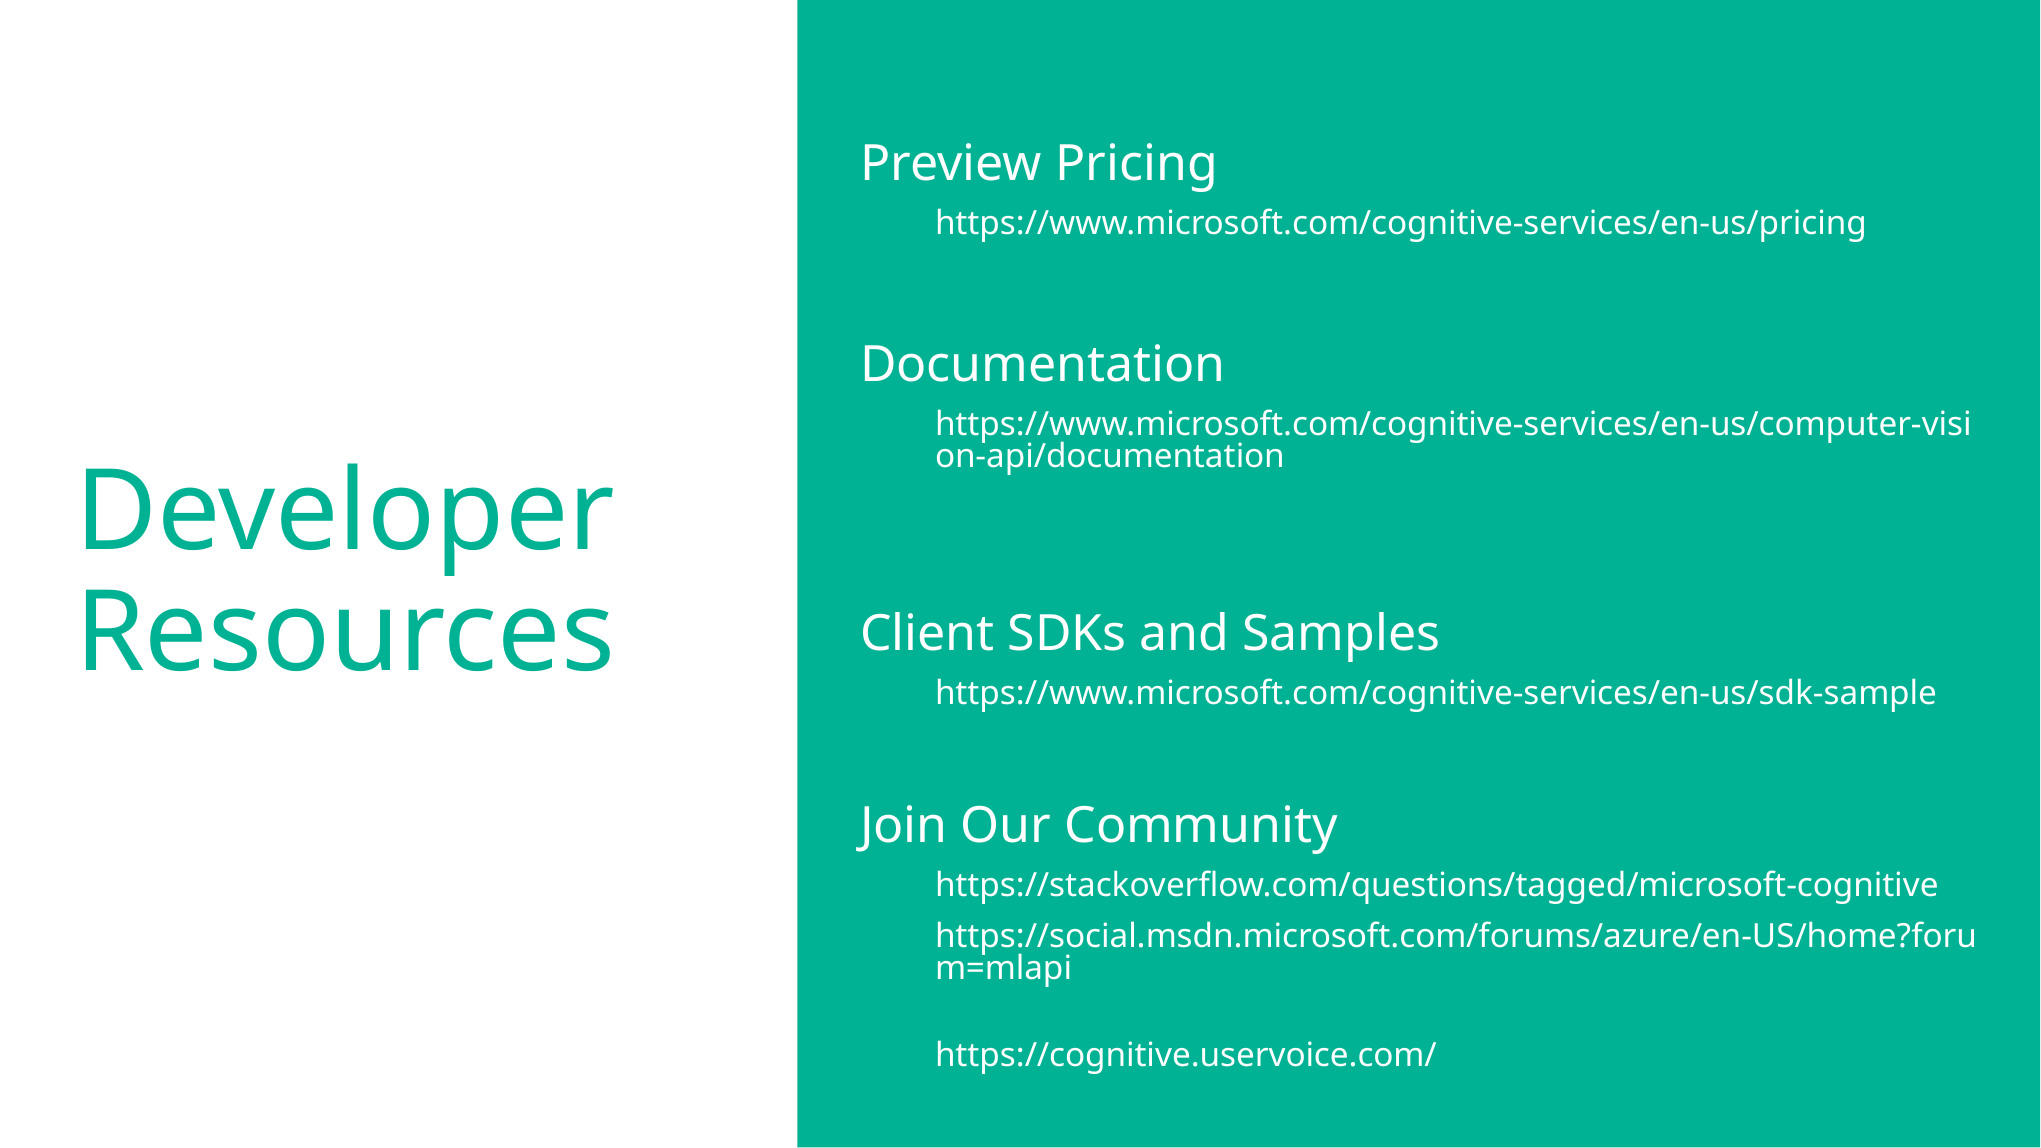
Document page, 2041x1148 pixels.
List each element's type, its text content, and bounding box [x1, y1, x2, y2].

text_box Preview Pricing https://www.microsoft.com/cognitive-services/en-us/pricing Documentation https://www.microsoft.com/cognitive-services/en-us/computer-vision-api/documentation Client SDKs and Samples https://www.microsoft.com/cognitive-services/en-us/sdk-sample ​​​ Join Our Community https://stackoverflow.com/questions/tagged/microsoft-cognitive https://social.msdn.microsoft.com/forums/azure/en-US/home?forum=mlapi https://cognitive.uservoice.com/ [845, 73, 1996, 1074]
list Developer Resources [45, 498, 796, 649]
list [797, 0, 2041, 1148]
